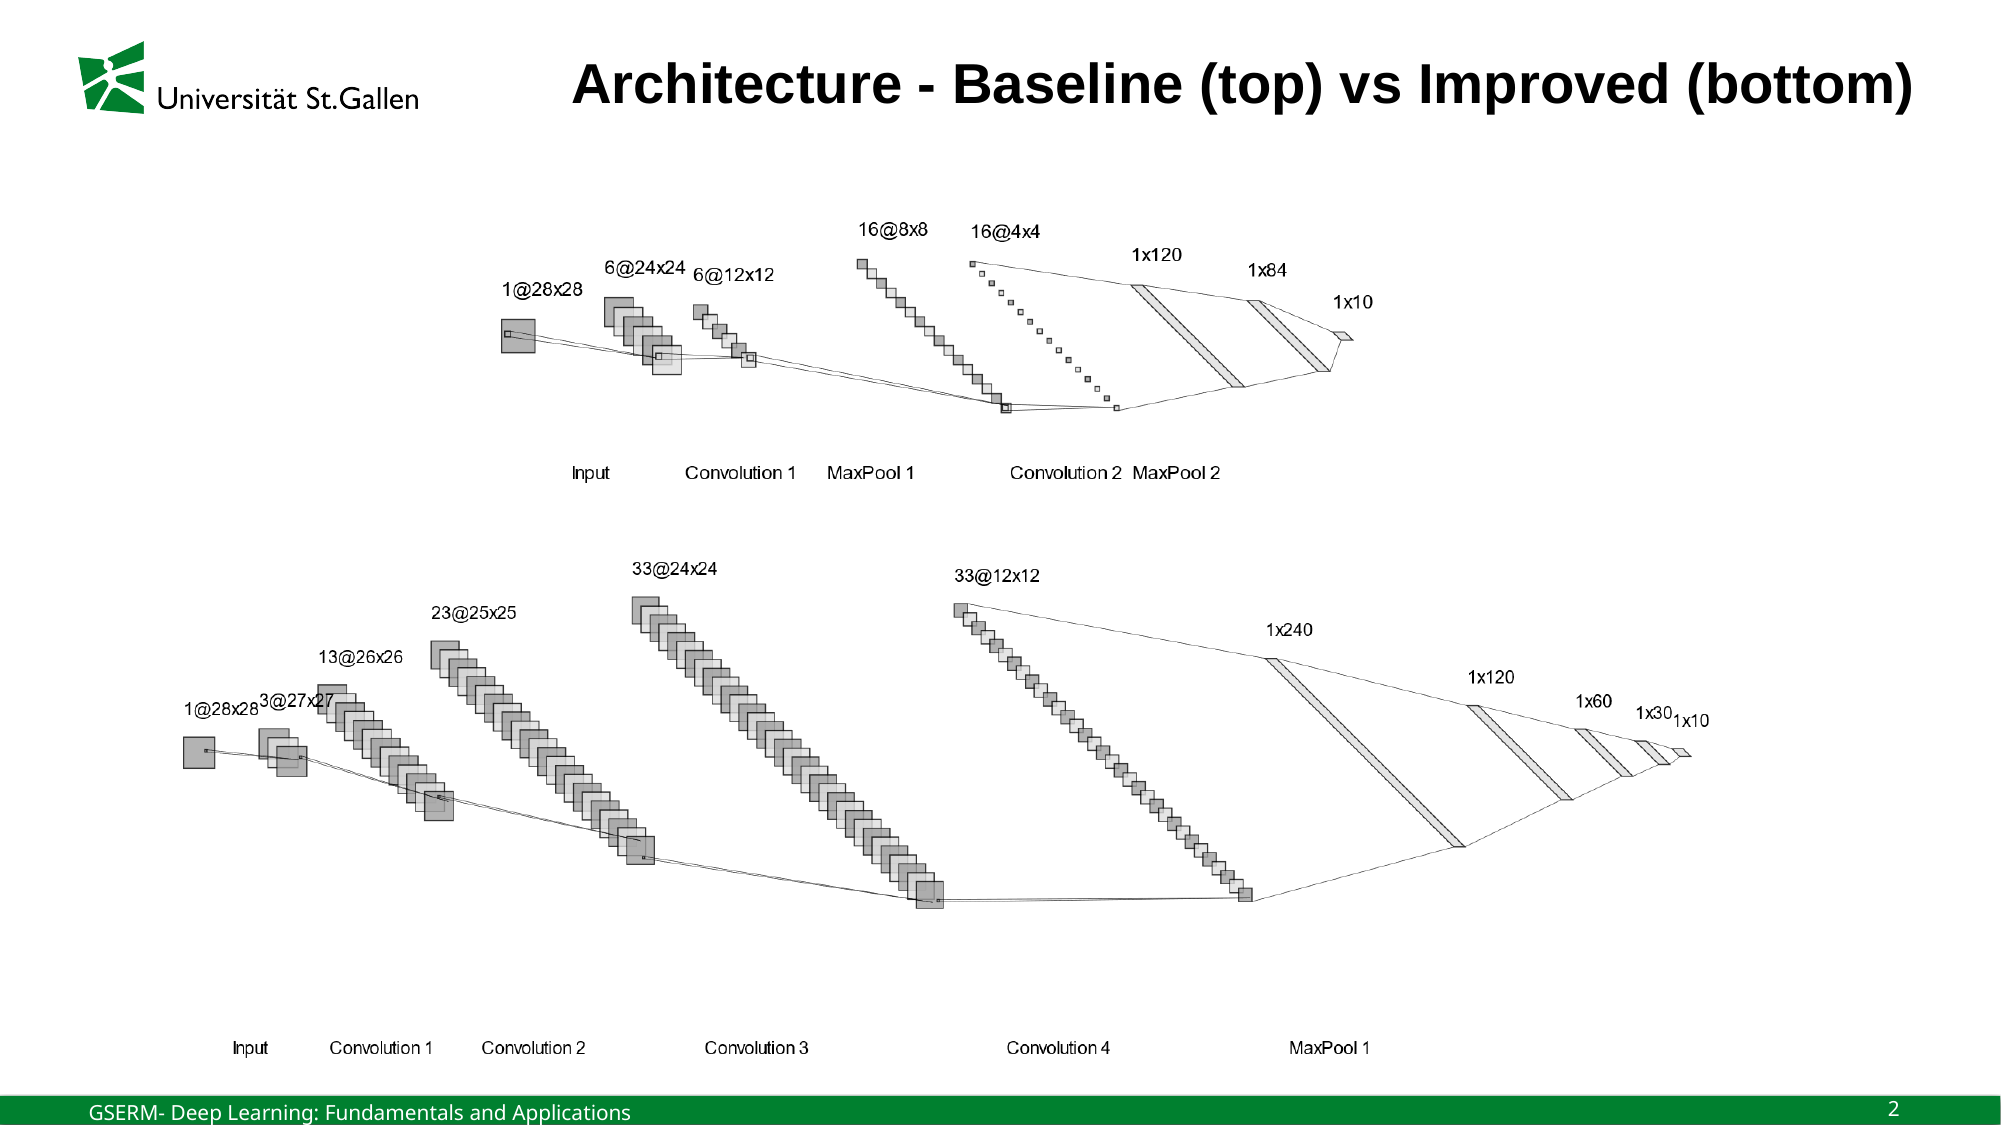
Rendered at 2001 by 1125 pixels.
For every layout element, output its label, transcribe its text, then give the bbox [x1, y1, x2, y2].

title Architecture - Baseline (top) vs Improved (bottom) [1707, 47, 1915, 136]
slide_number 2 [1801, 1091, 1915, 1125]
picture [0, 288, 1733, 1125]
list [0, 0, 1700, 287]
